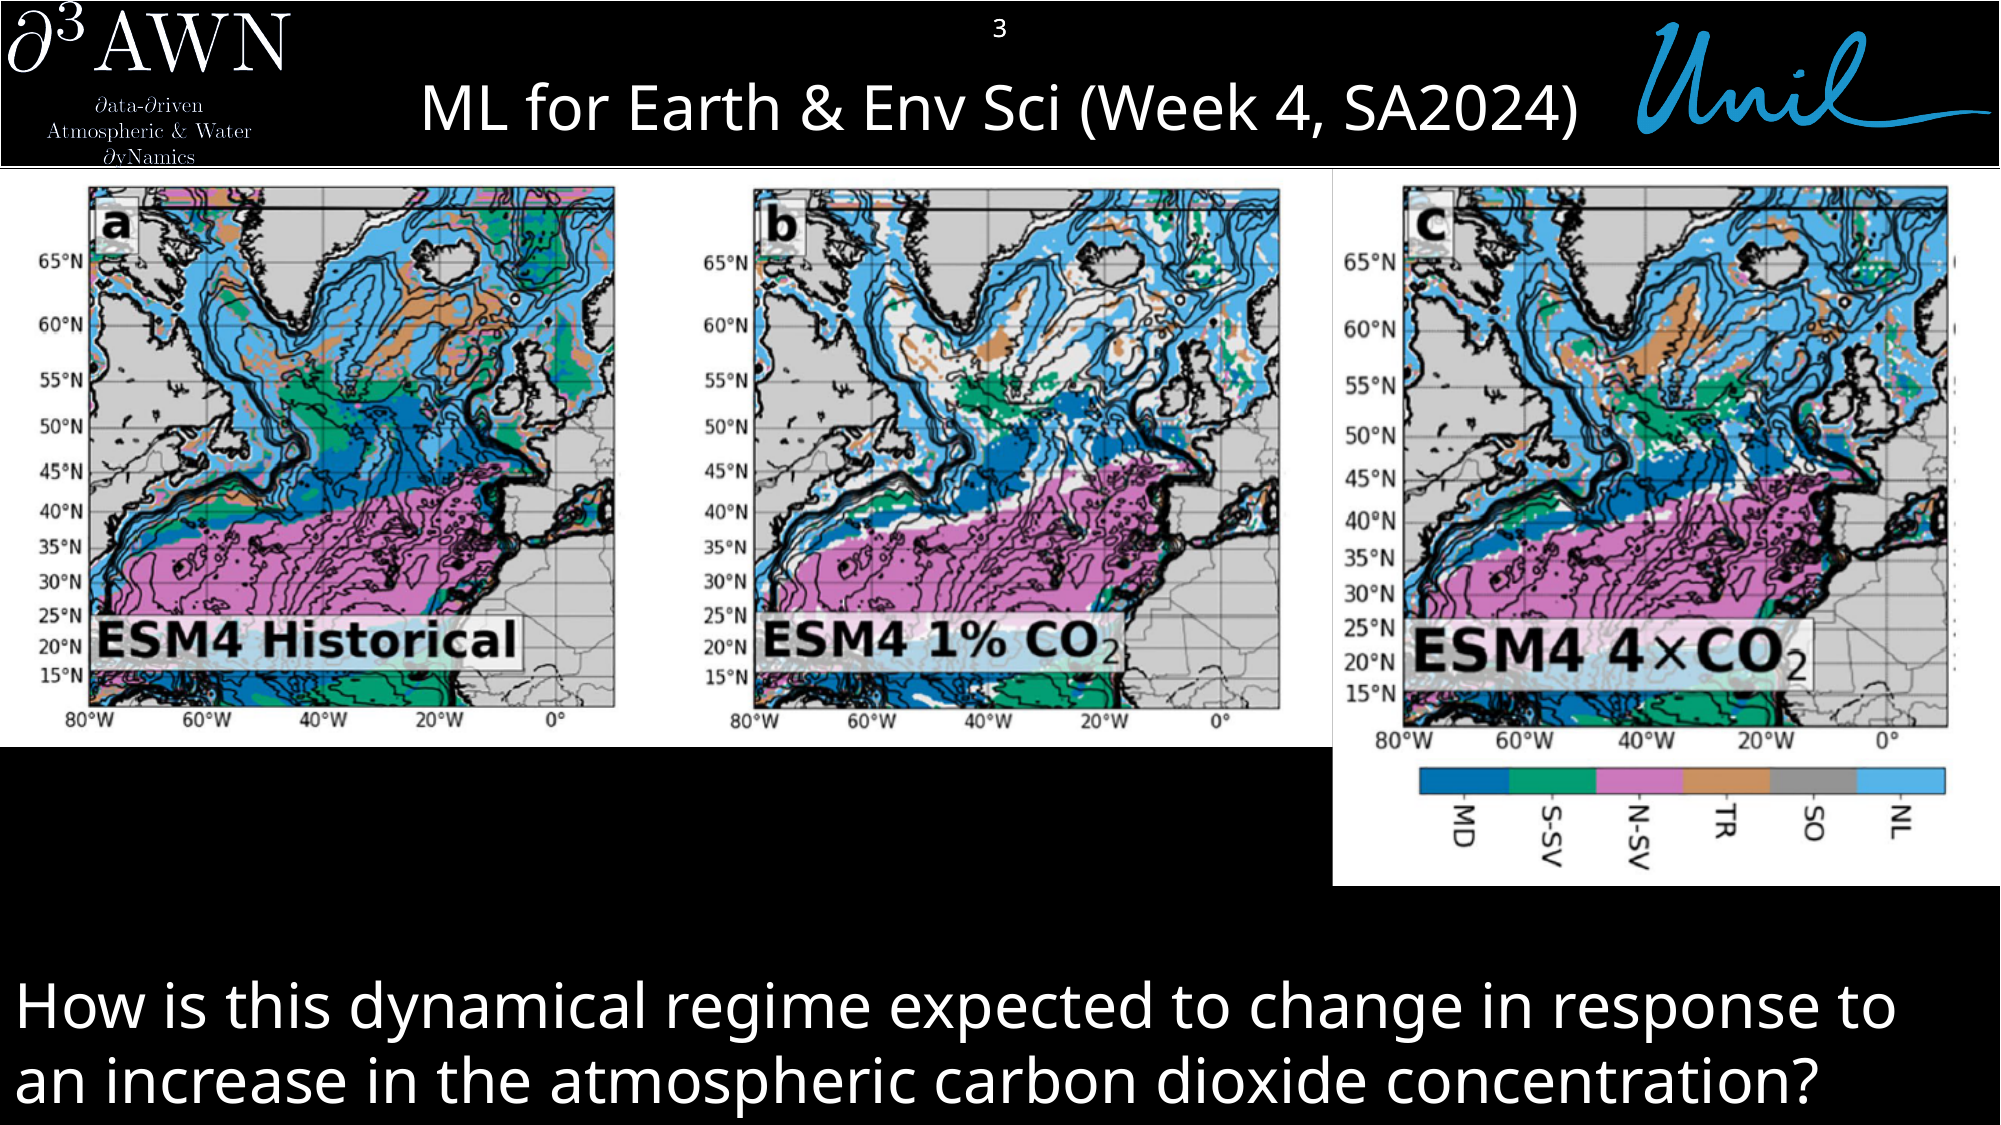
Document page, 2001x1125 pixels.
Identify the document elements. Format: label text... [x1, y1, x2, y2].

picture [0, 169, 2001, 886]
picture [0, 0, 298, 168]
slide_number 3 [774, 0, 1225, 60]
picture [1609, 22, 2000, 145]
text_box How is this dynamical regime expected to change in response to an increase in the atmospheric carbon dioxide concentration? Why? [0, 958, 2000, 1125]
